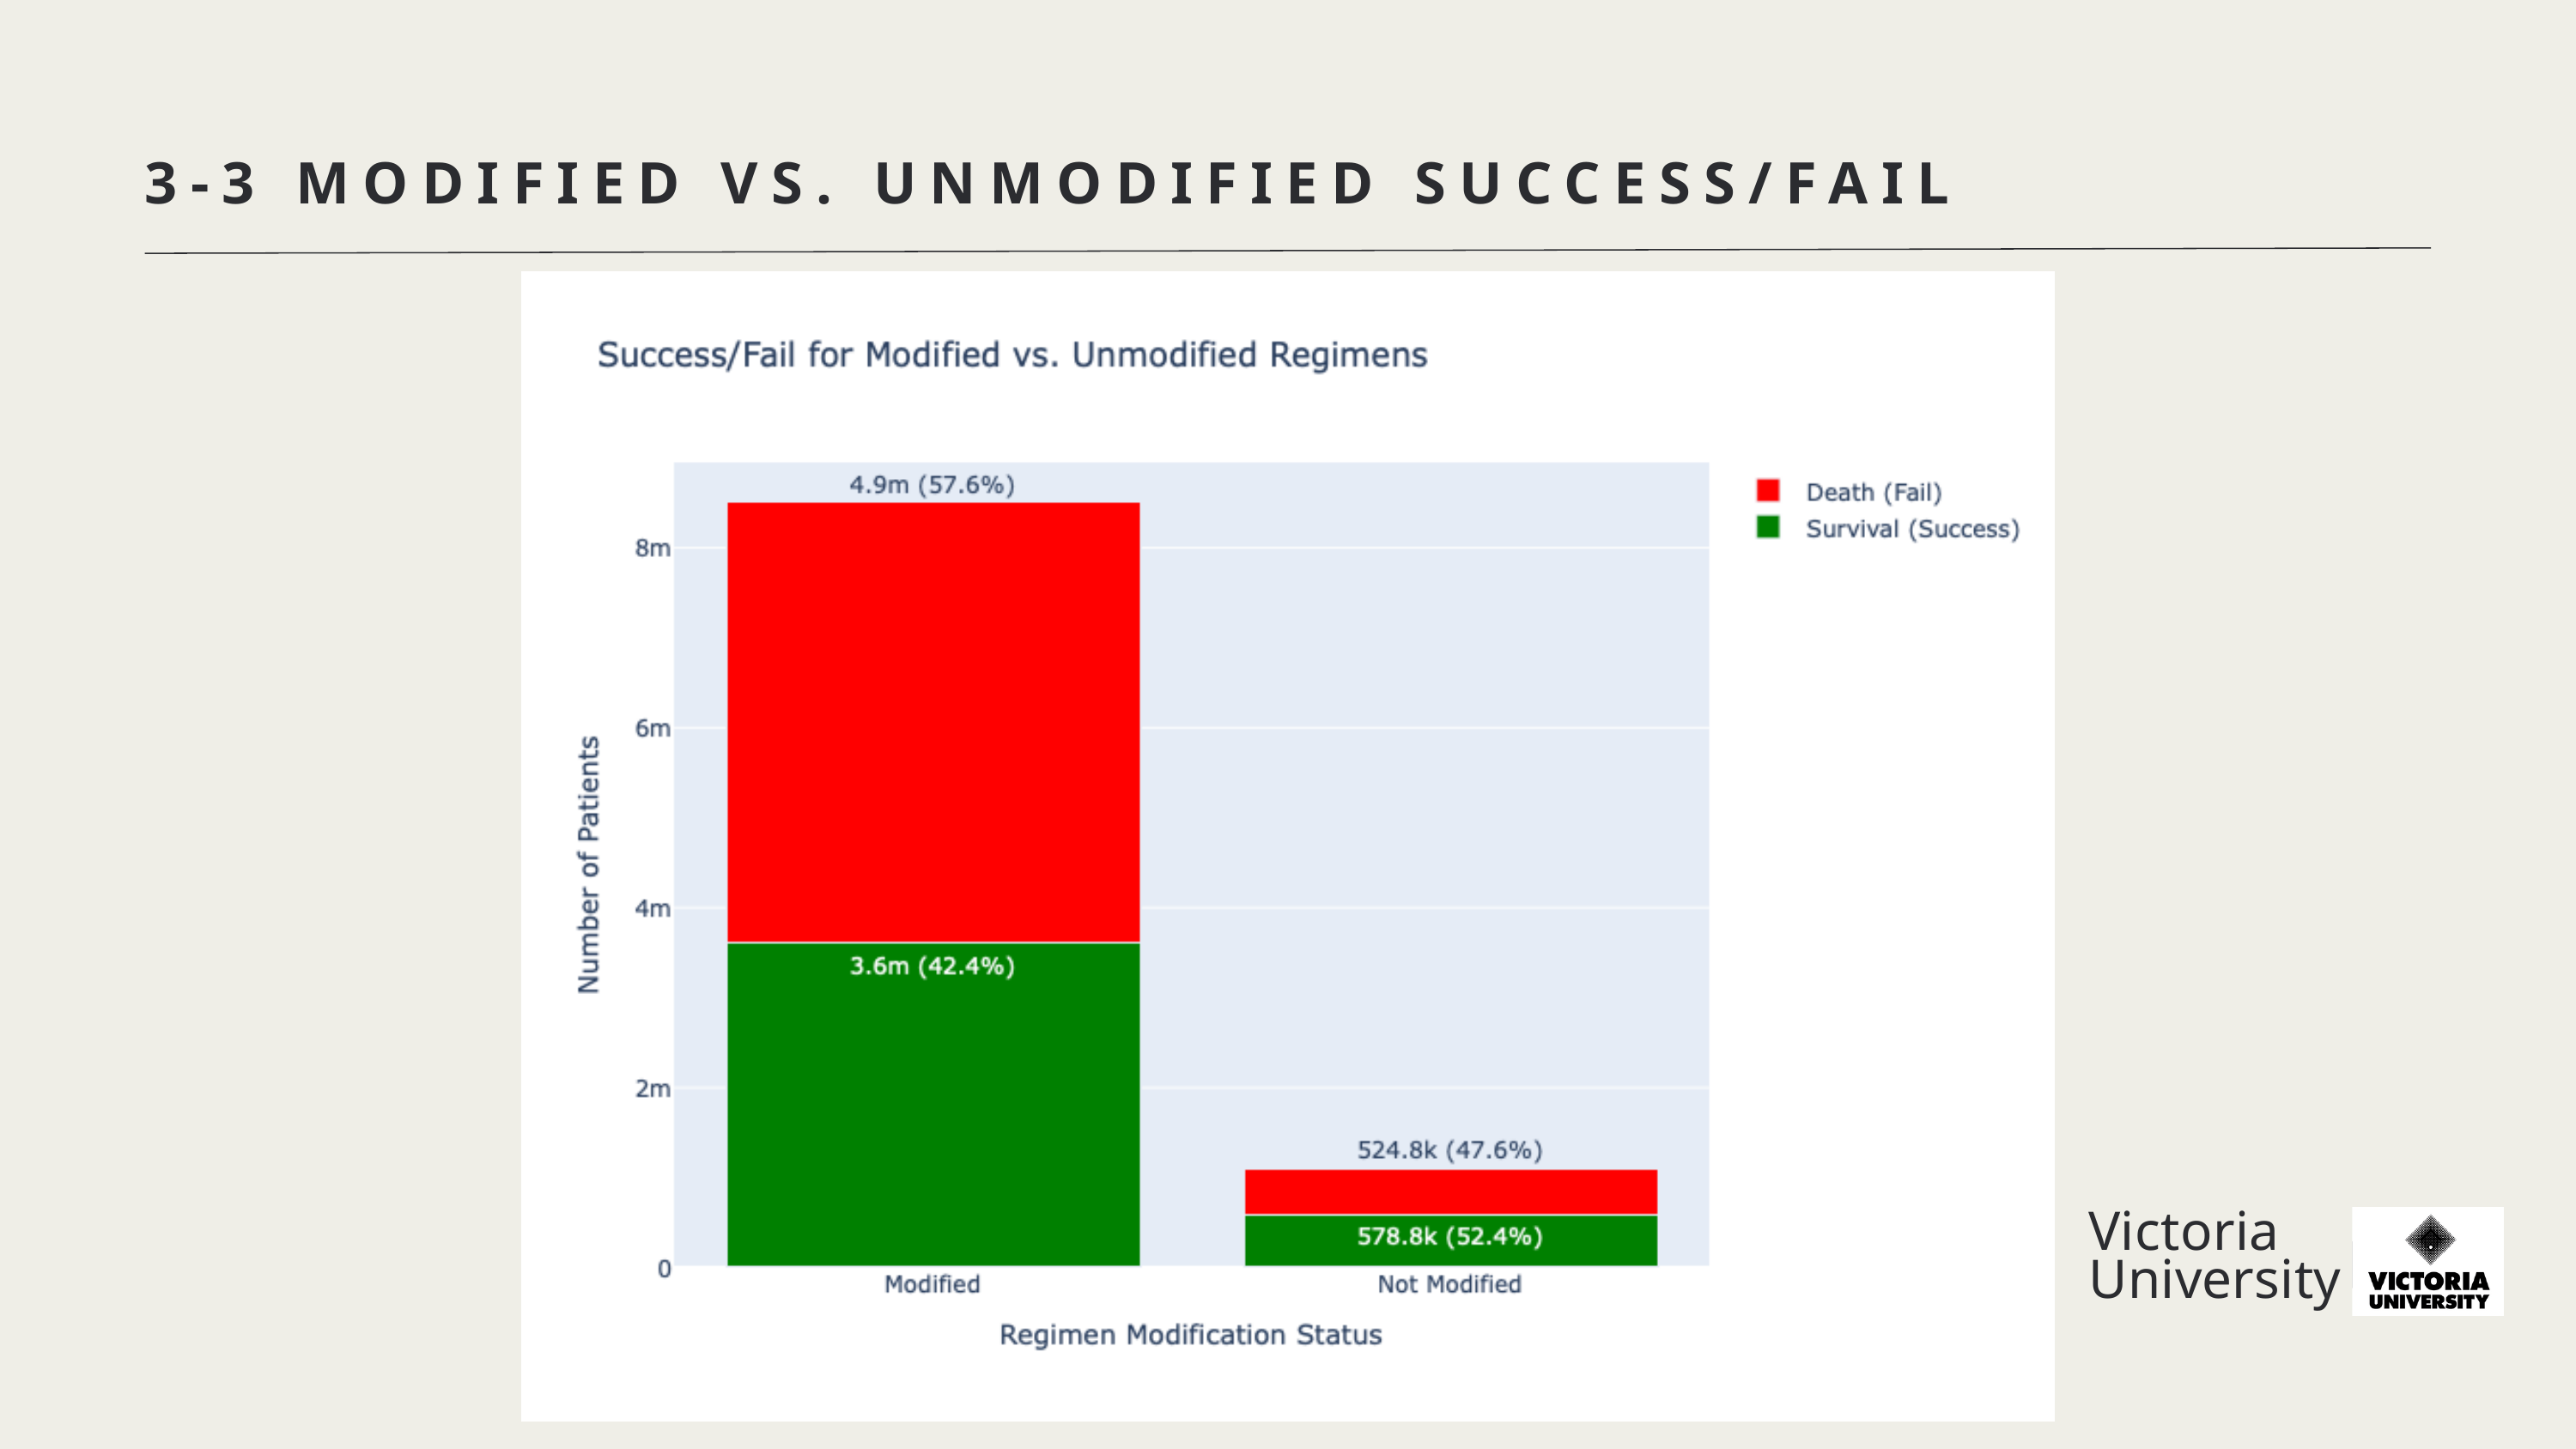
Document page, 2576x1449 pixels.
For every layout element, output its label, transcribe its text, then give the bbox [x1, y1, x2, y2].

text_box 3-3 MODIFIED VS. UNMODIFIED SUCCESS/FAIL [144, 134, 2432, 215]
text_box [2088, 1203, 2505, 1316]
text_box [521, 271, 2055, 1422]
